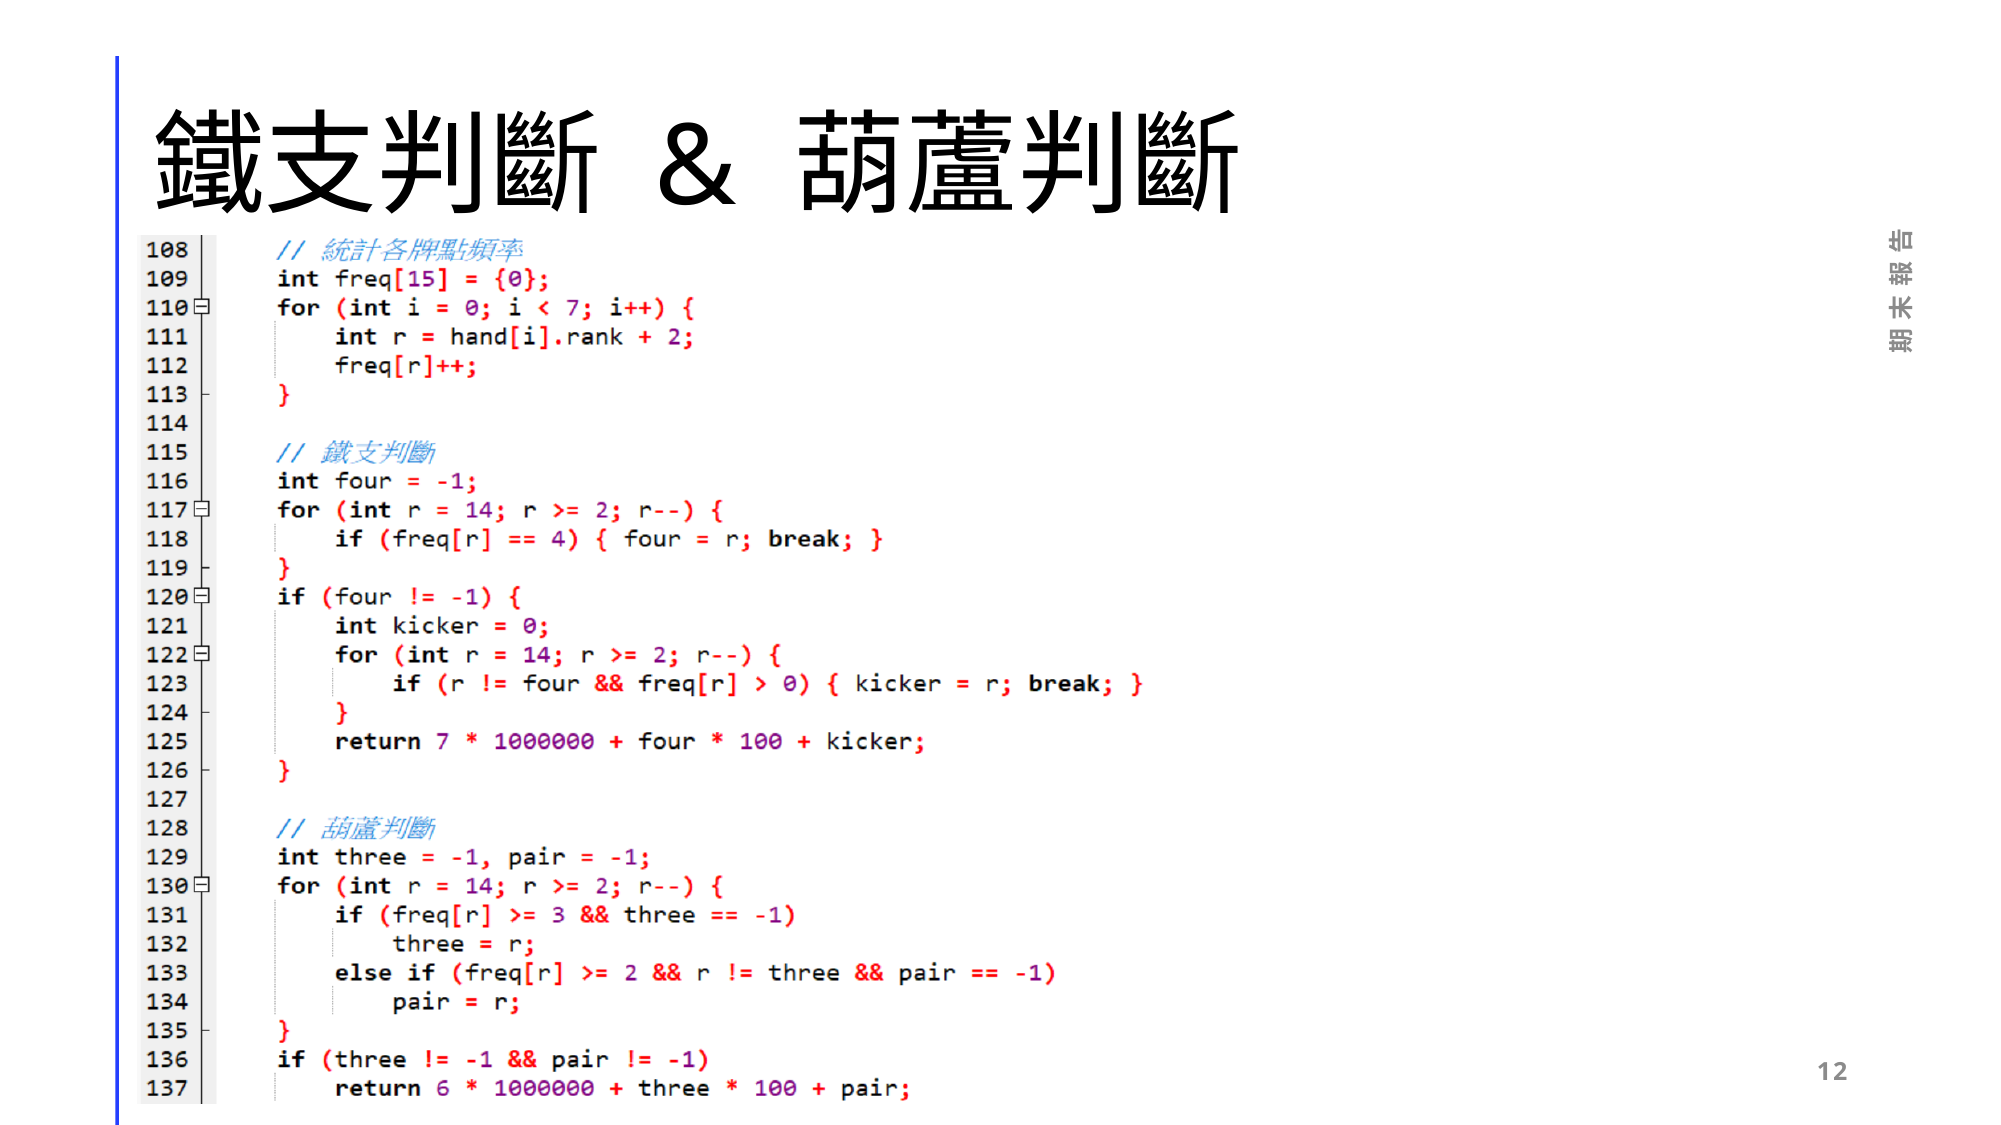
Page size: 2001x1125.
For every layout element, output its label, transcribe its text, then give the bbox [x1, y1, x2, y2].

title 鐵支判斷 & 葫蘆判斷 [137, 59, 1863, 278]
picture [137, 235, 1152, 1105]
slide_number 12 [1412, 1042, 1863, 1103]
footer 期末報告 [1870, 0, 1931, 582]
